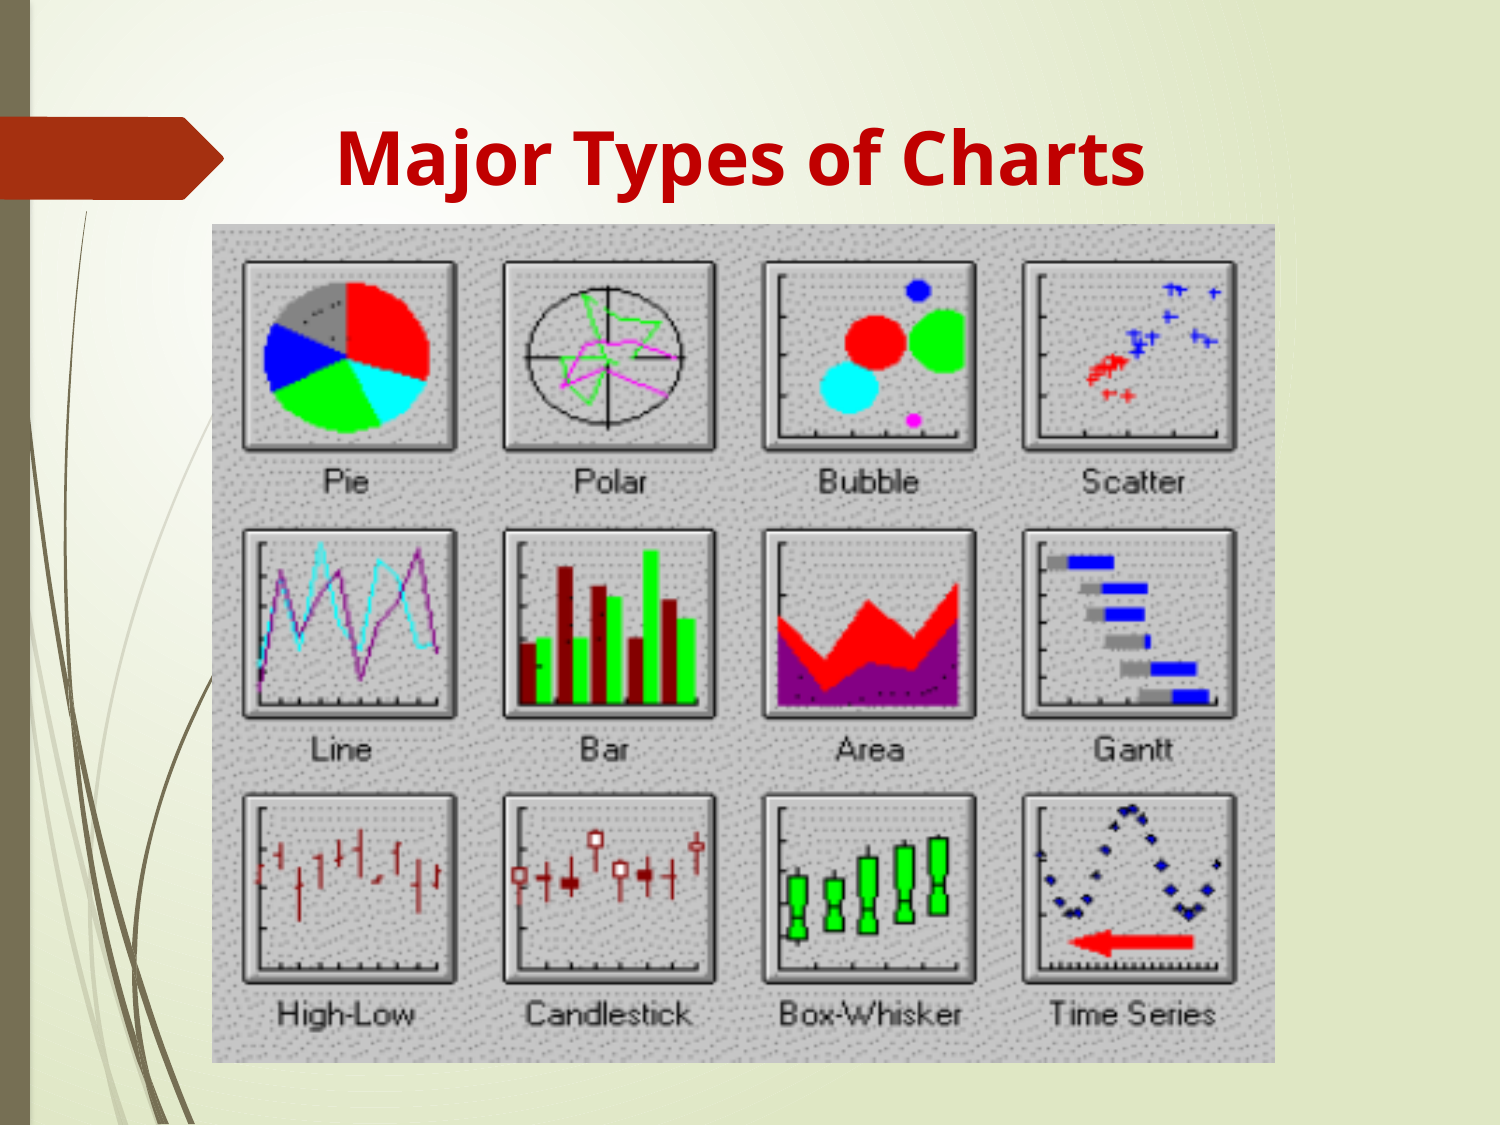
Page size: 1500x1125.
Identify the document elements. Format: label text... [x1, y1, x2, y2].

picture [212, 224, 1276, 1063]
title Major Types of Charts [319, 102, 1400, 249]
